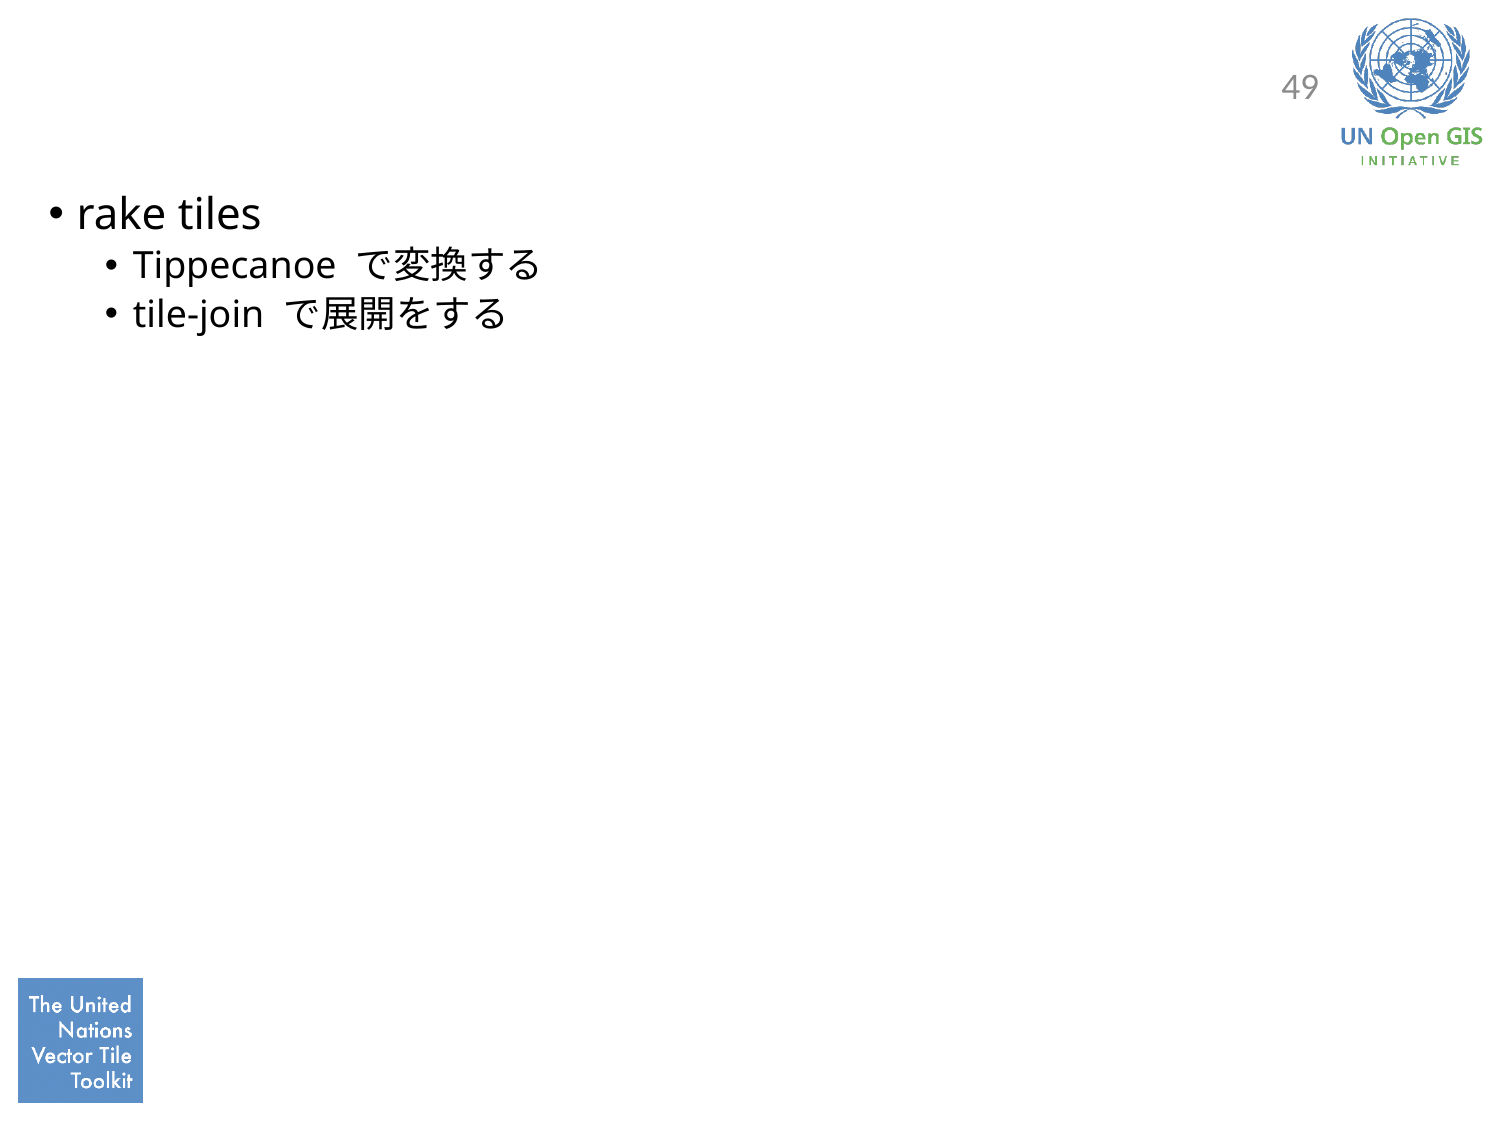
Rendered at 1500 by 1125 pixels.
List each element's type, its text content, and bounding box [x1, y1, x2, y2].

picture [1319, 0, 1500, 184]
slide_number 49 [1240, 54, 1335, 115]
picture [18, 978, 143, 1103]
list rake tiles Tippecanoe で変換する tile-join で展開をする [33, 183, 1397, 1014]
